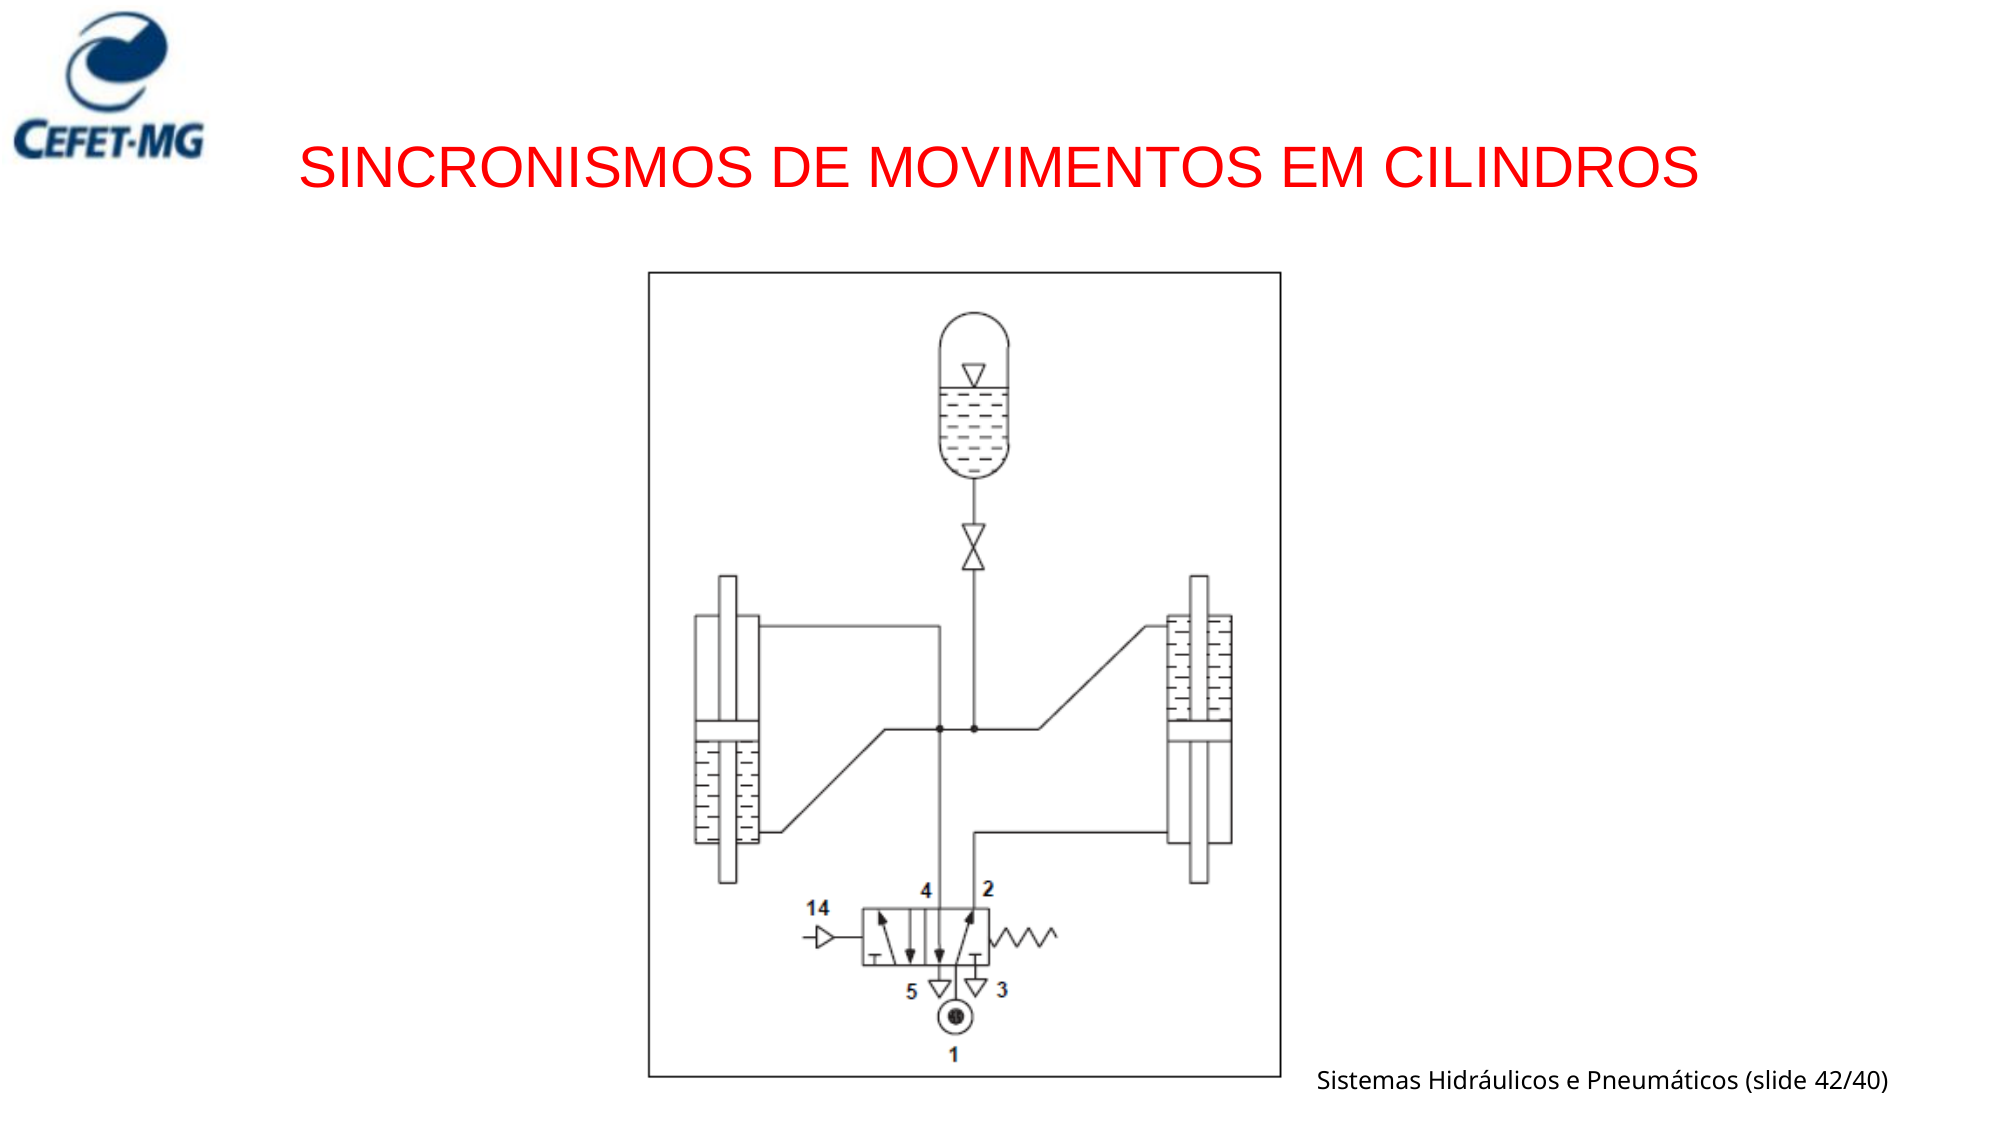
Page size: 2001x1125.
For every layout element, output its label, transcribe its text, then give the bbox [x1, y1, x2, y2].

picture [638, 260, 1294, 1085]
title SINCRONISMOS DE MOVIMENTOS EM CILINDROS [137, 59, 1863, 278]
picture [2, 5, 214, 170]
text_box Sistemas Hidráulicos e Pneumáticos (slide 42/40) [1197, 1063, 1904, 1107]
